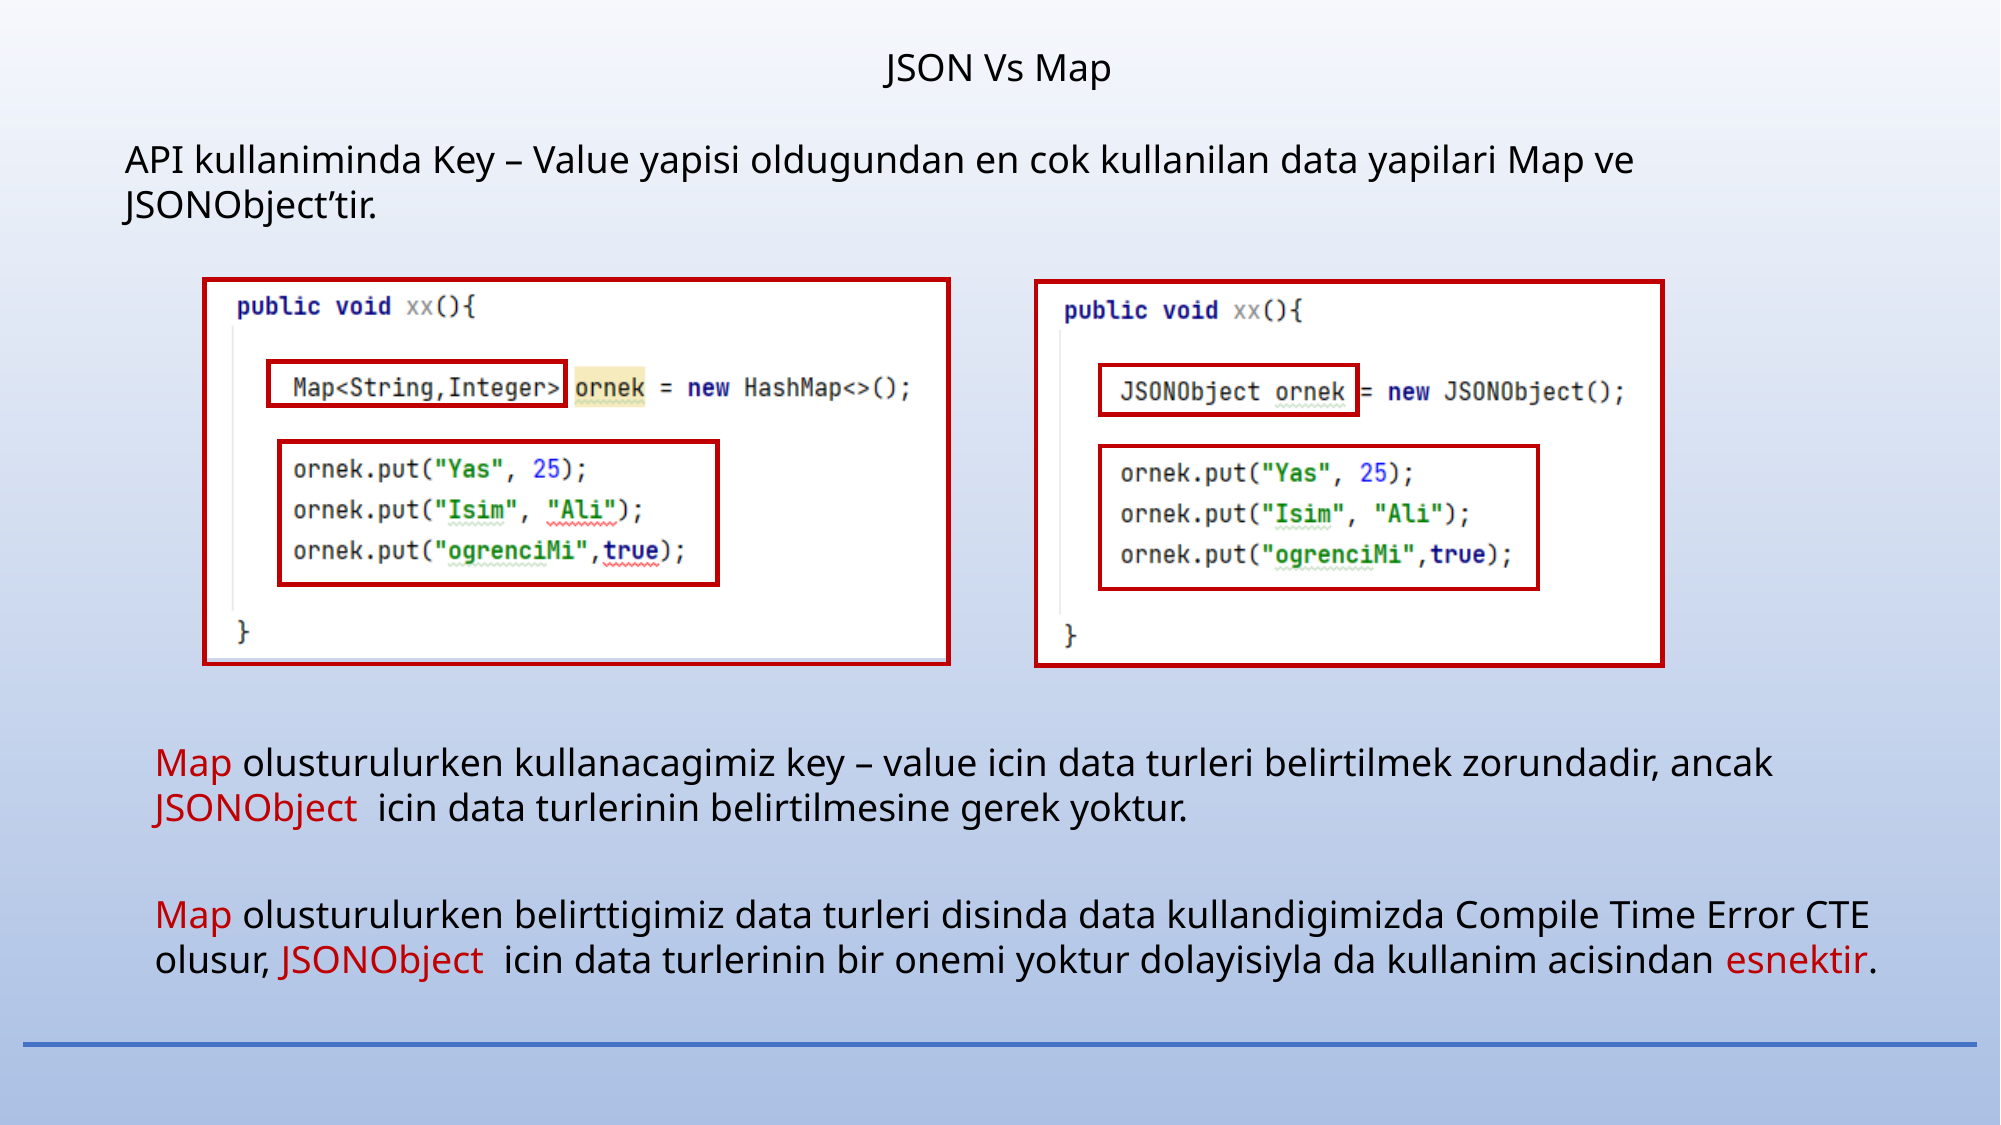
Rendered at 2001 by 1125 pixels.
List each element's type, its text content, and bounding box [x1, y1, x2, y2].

picture [1036, 280, 1663, 665]
text_box [204, 658, 949, 665]
text_box Map olusturulurken kullanacagimiz key – value icin data turleri belirtilmek zorundadir, ancak JSONObject icin data turlerinin belirtilmesine gerek yoktur. [139, 731, 1899, 836]
text_box API kullaniminda Key – Value yapisi oldugundan en cok kullanilan data yapilari Map ve JSONObject’tir. [110, 128, 1869, 234]
text_box Map olusturulurken belirttigimiz data turleri disinda data kullandigimizda Compile Time Error CTE olusur, JSONObject icin data turlerinin bir onemi yoktur dolayisiyla da kullanim acisindan esnektir. [139, 883, 1899, 989]
text_box JSON Vs Map [599, 36, 1409, 97]
picture [204, 279, 949, 658]
